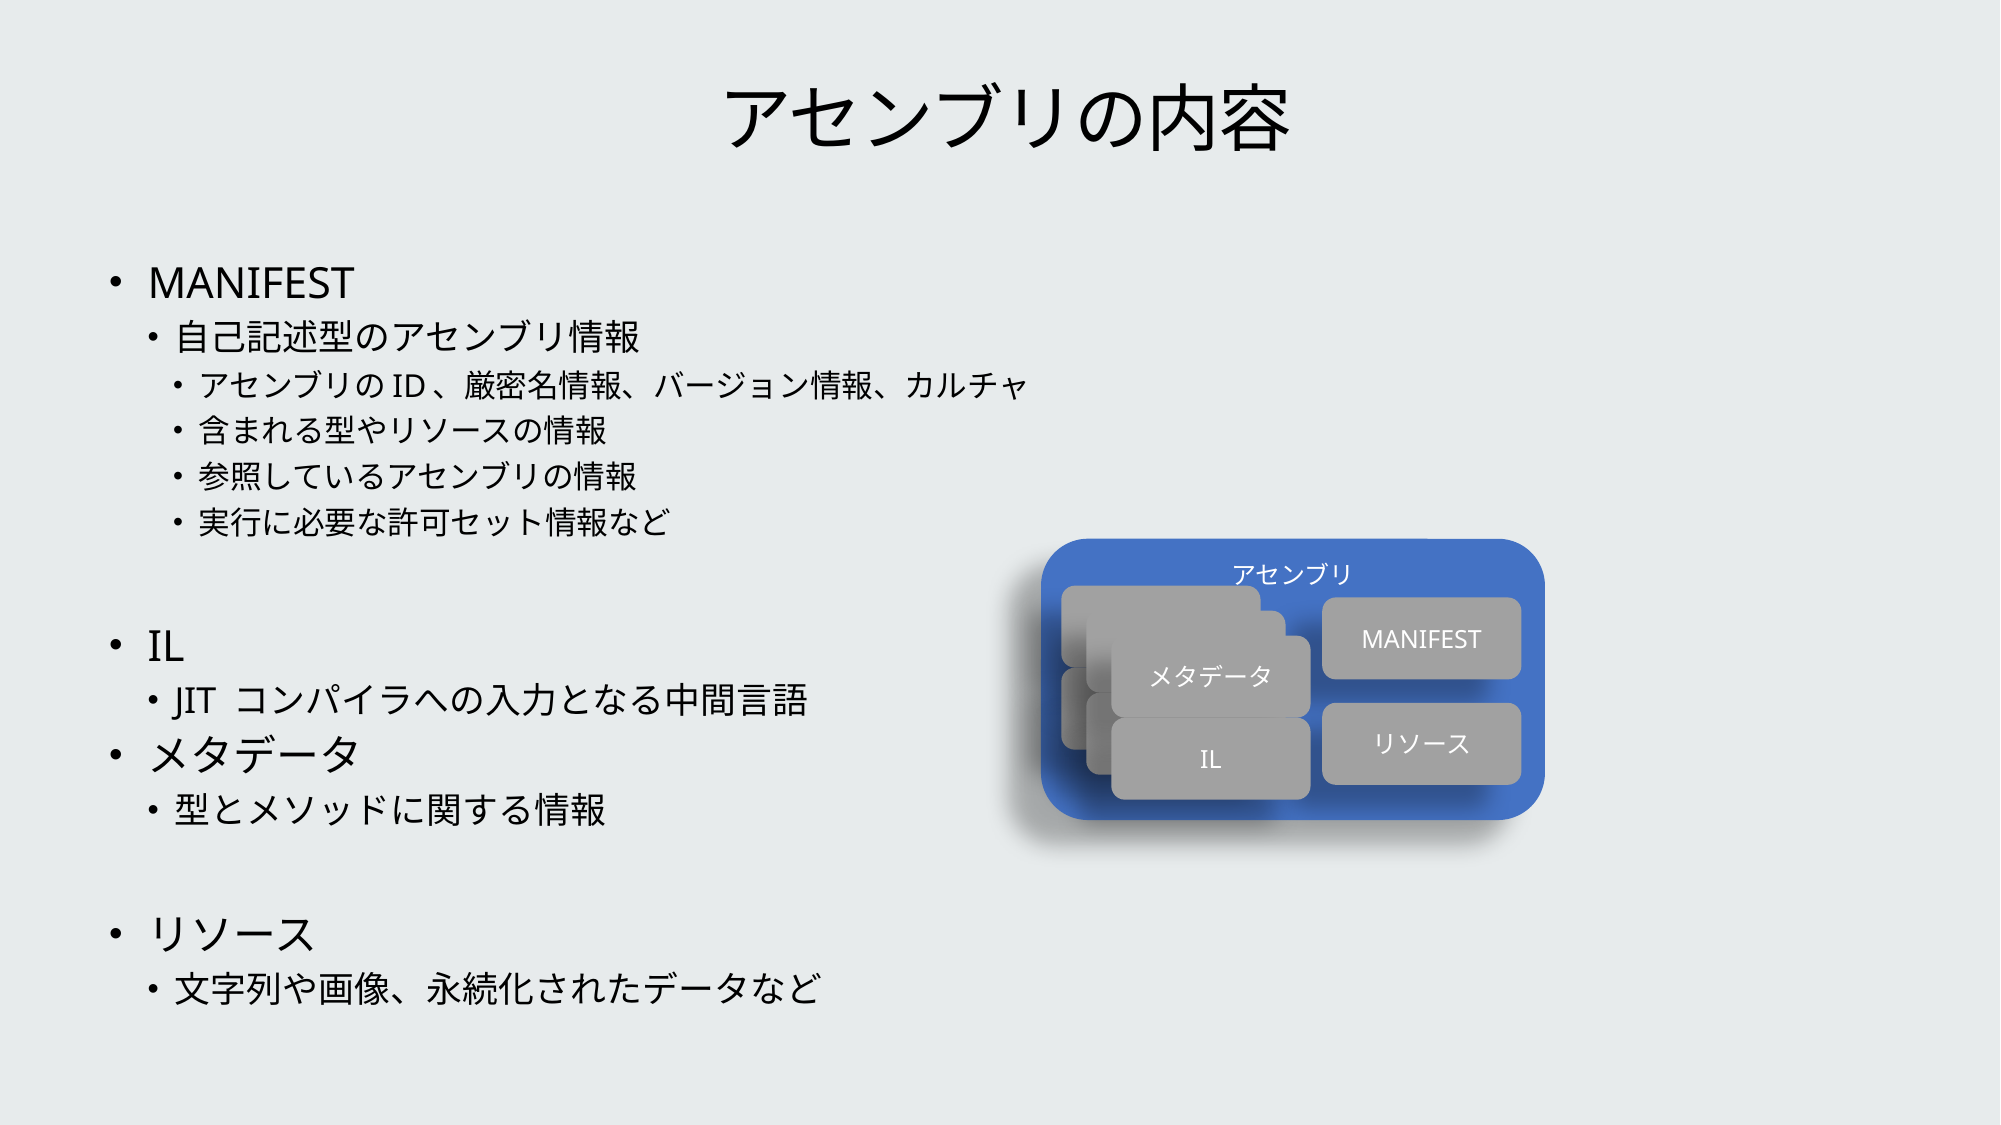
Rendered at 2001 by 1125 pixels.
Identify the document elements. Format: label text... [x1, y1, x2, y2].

text_box ALM の強化 [1000, 559, 1513, 853]
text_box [1040, 538, 1546, 821]
list MANIFEST 自己記述型のアセンブリ情報 アセンブリのID、厳密名情報、バージョン情報、カルチャ 含まれる型やリソースの情報 参照しているアセンブリの情報 実行に必要な許可セット情報など IL JIT コンパイラへの入力となる中間言語 メタデータ 型とメソッドに関する情報 リソース 文字列や画像、永続化されたデータなど [85, 240, 1916, 1032]
title アセンブリの内容 [45, 47, 1966, 196]
